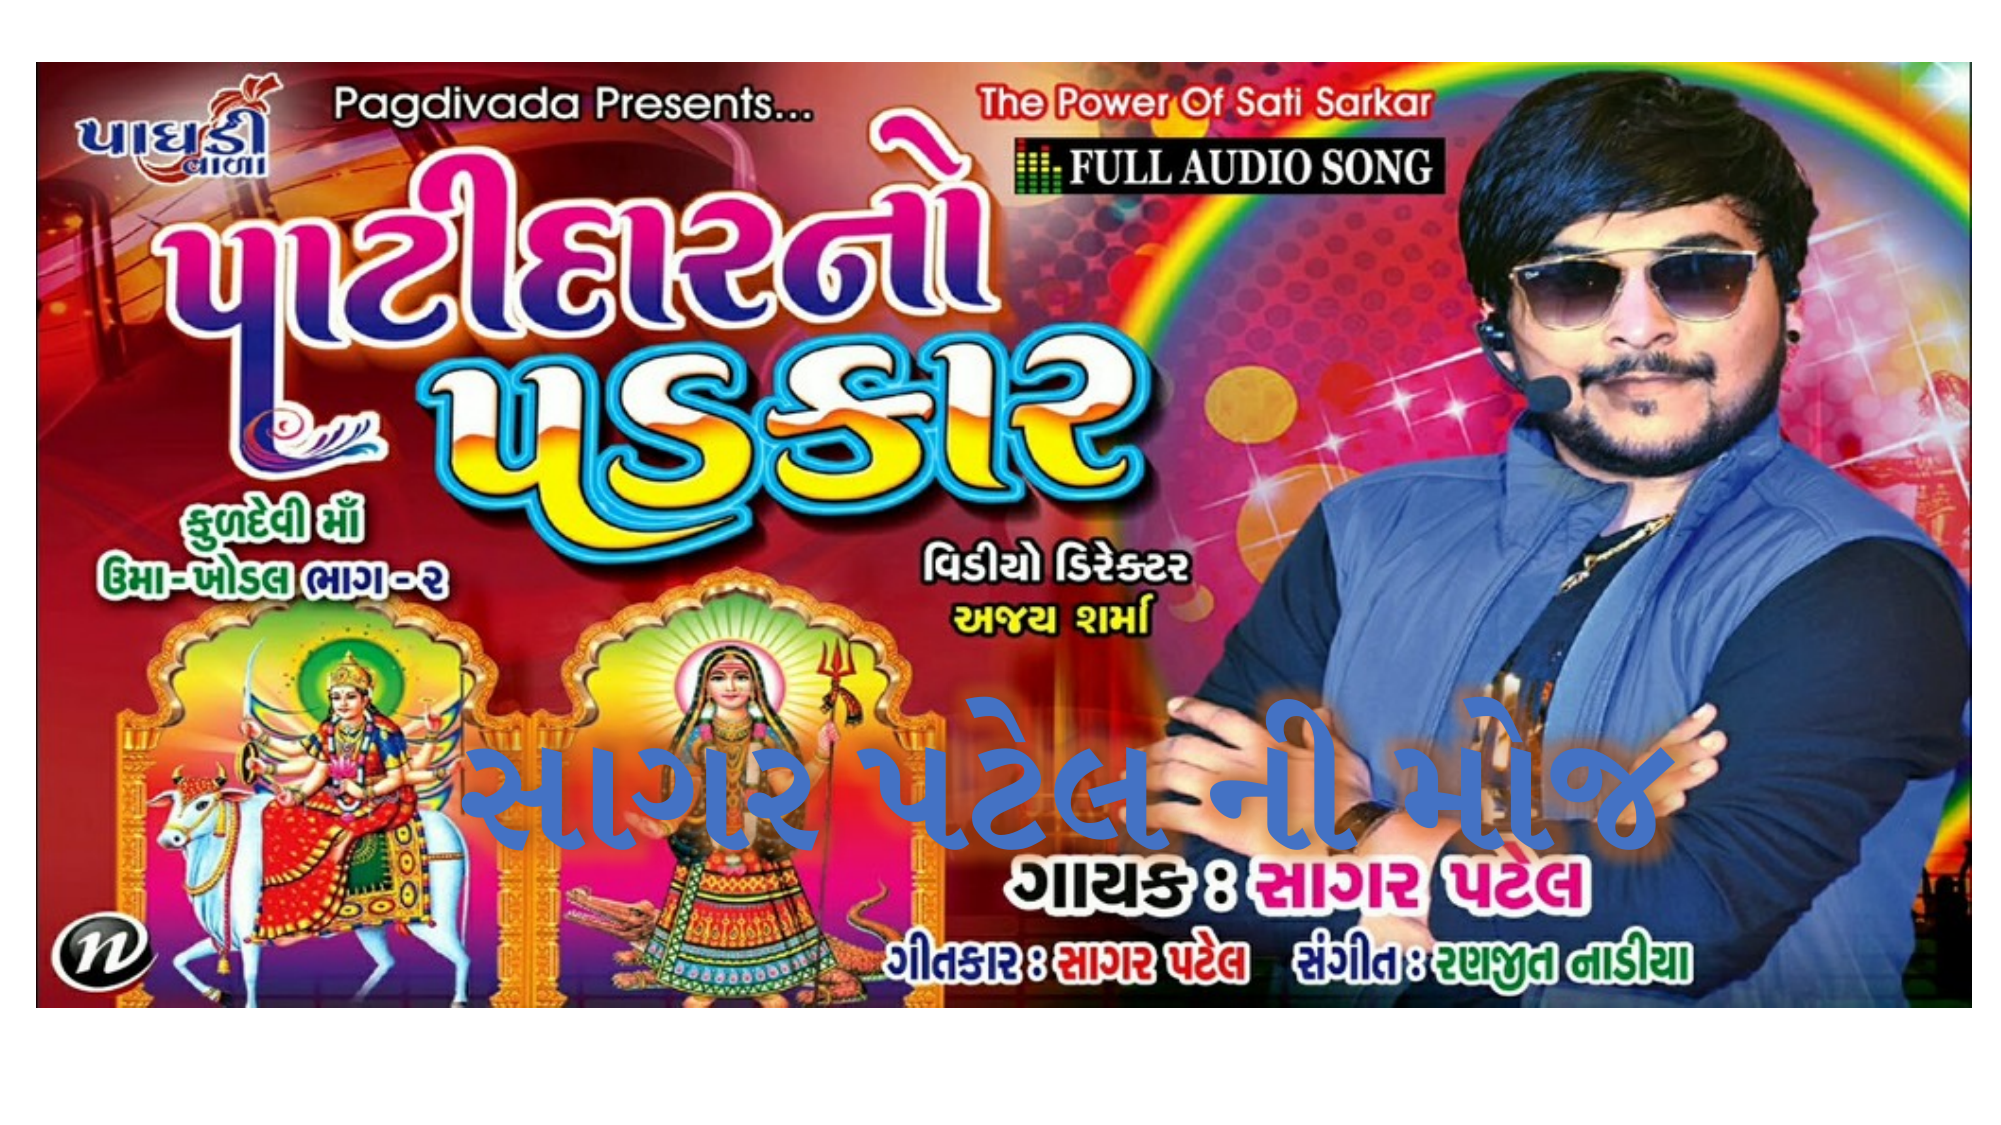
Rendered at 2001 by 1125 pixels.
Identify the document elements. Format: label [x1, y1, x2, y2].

picture [36, 62, 1972, 1008]
